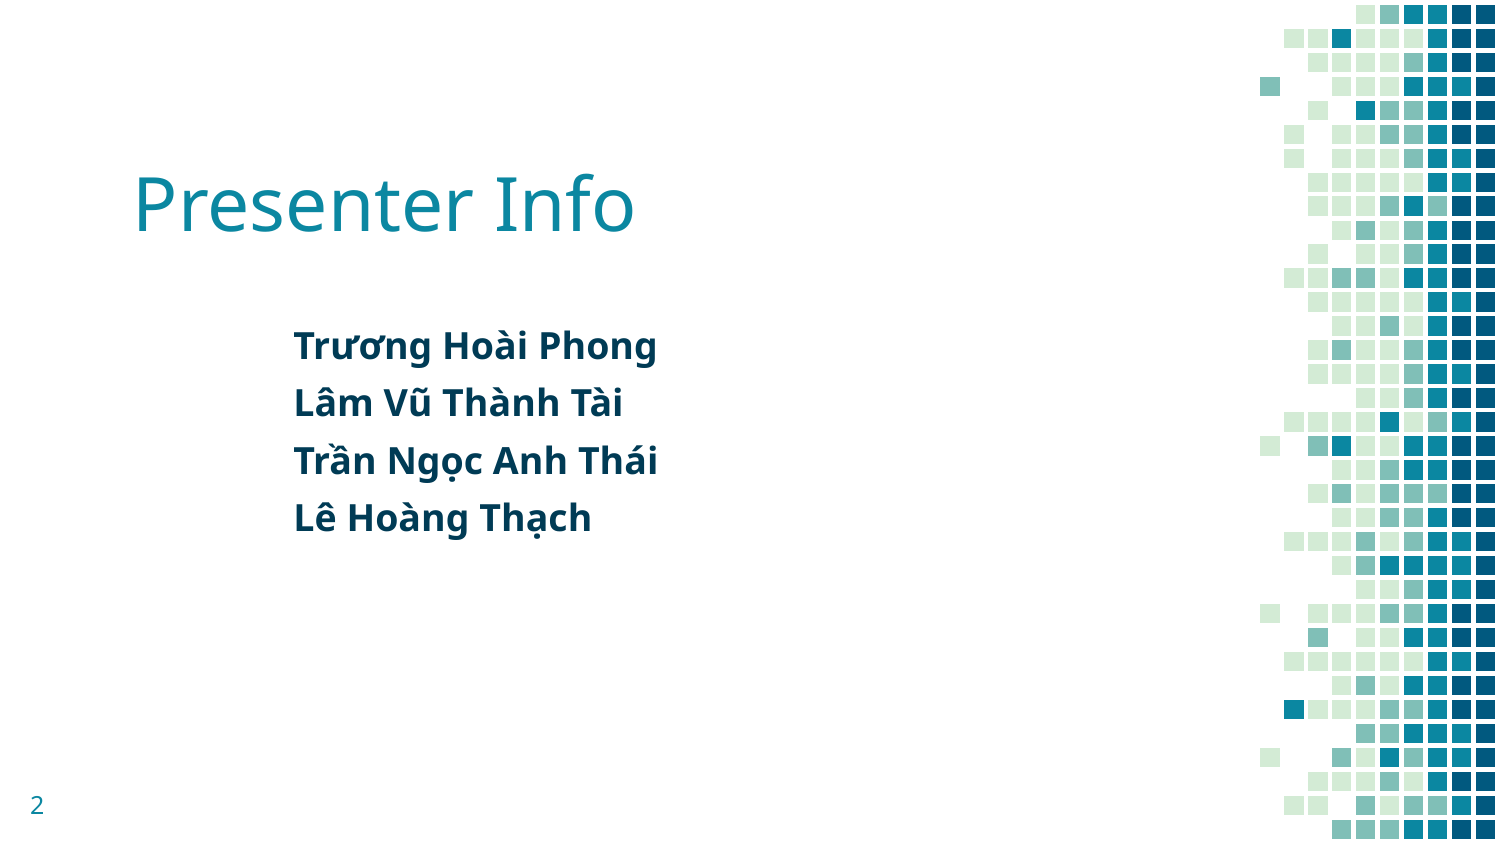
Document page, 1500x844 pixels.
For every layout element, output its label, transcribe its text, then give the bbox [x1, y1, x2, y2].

list Trương Hoài Phong Lâm Vũ Thành Tài Trần Ngọc Anh Thái Lê Hoàng Thạch [278, 306, 714, 631]
title Presenter Info [117, 121, 1227, 262]
slide_number 2 [15, 774, 105, 839]
